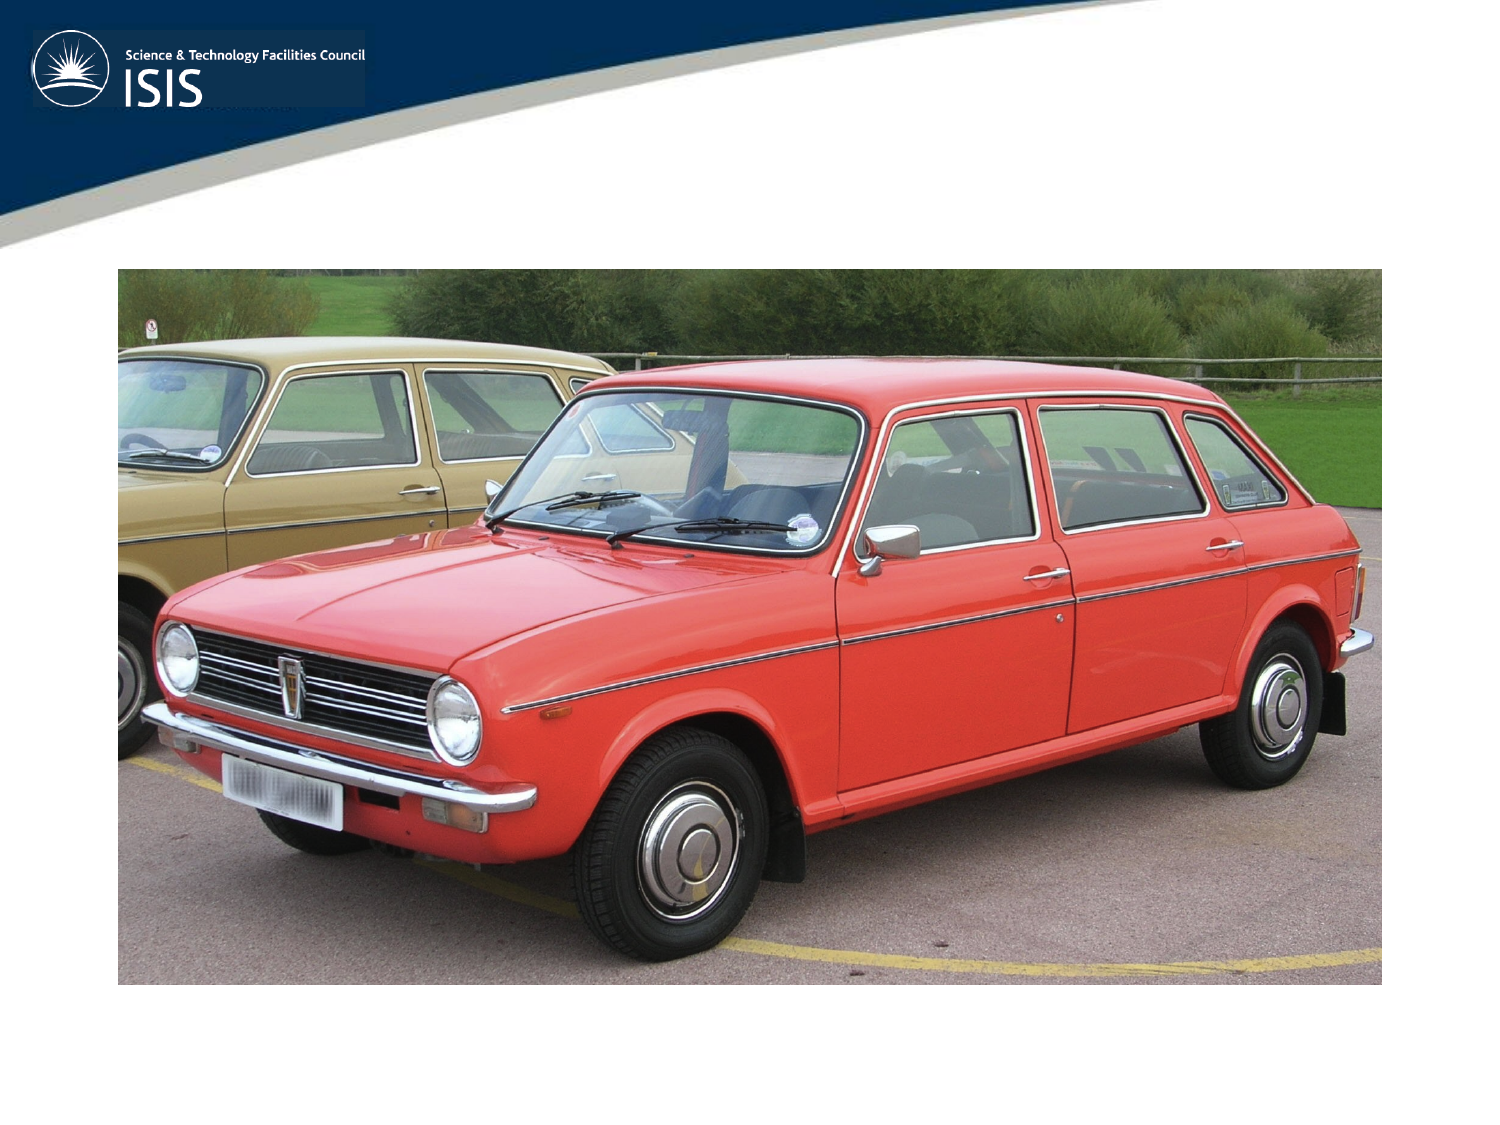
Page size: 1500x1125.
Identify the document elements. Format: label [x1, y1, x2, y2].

picture [118, 269, 1382, 985]
picture [0, 0, 1175, 249]
